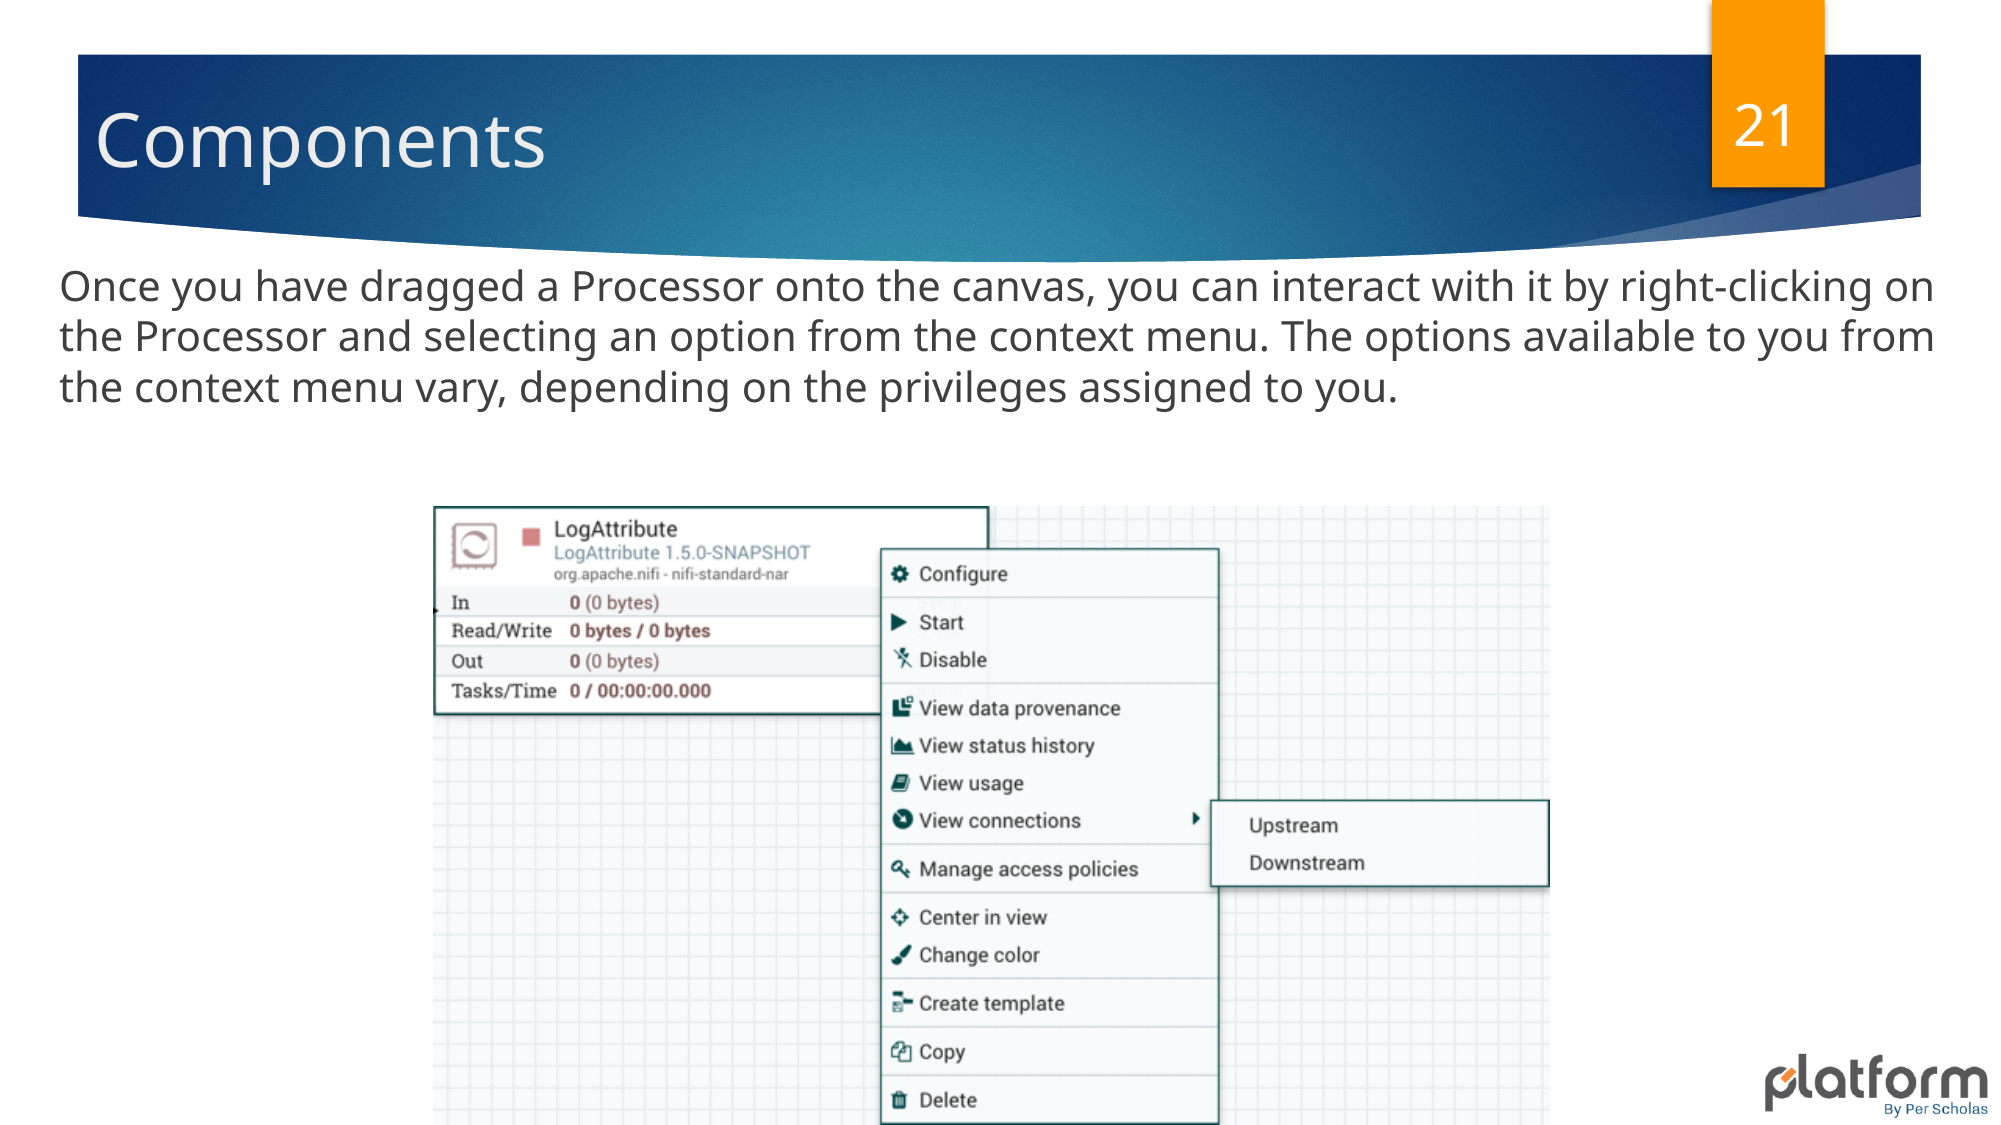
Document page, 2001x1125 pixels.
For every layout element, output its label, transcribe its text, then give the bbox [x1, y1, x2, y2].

slide_number 21 [1698, 48, 1836, 175]
picture [433, 505, 1550, 1125]
list Once you have dragged a Processor onto the canvas, you can interact with it by right-clicking on the Processor and selecting an option from the context menu. The options available to you from the context menu vary, depending on the privileges assigned to you. [21, 245, 2000, 1125]
picture [79, 55, 1920, 245]
text_box [1563, 210, 1769, 245]
title Components [79, 79, 1518, 196]
